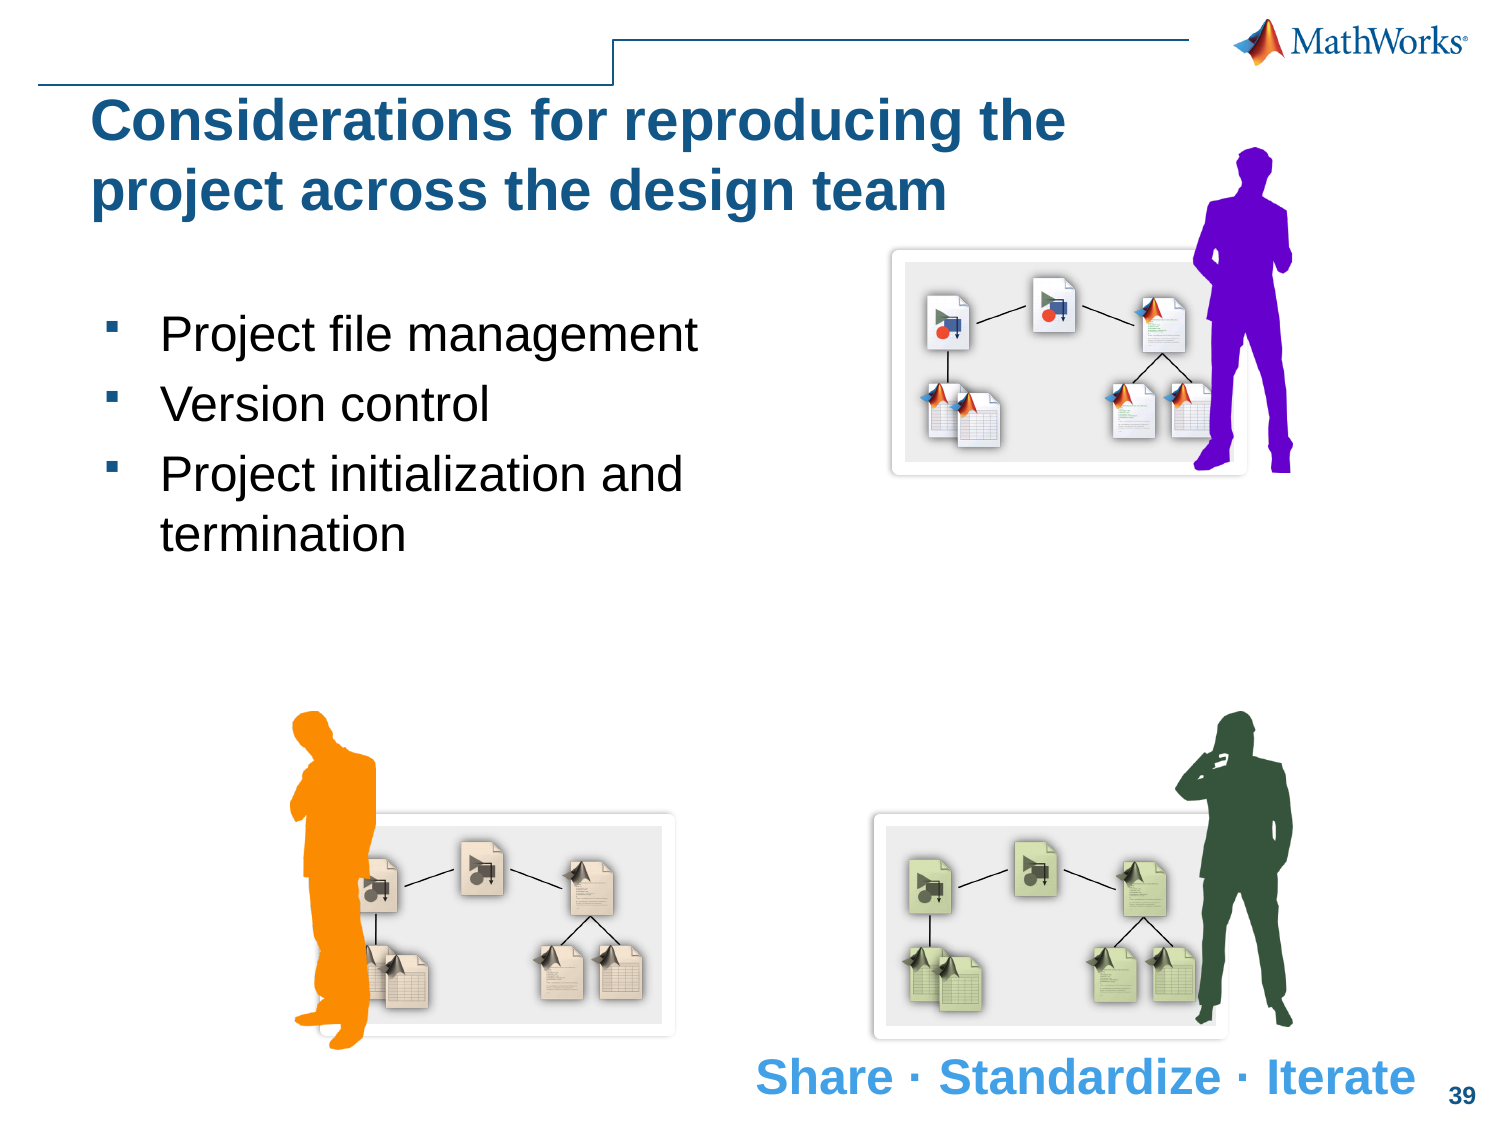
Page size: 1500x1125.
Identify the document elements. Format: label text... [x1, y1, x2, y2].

title Considerations for reproducing the project across the design team [75, 75, 1176, 238]
text_box [64, 91, 1193, 263]
text_box Share · Standardize · Iterate [740, 1037, 1433, 1113]
picture [290, 710, 663, 1052]
picture [904, 147, 1293, 473]
picture [1226, 7, 1483, 78]
list Project file management Version control Project initialization and termination [88, 293, 798, 663]
picture [886, 710, 1293, 1027]
